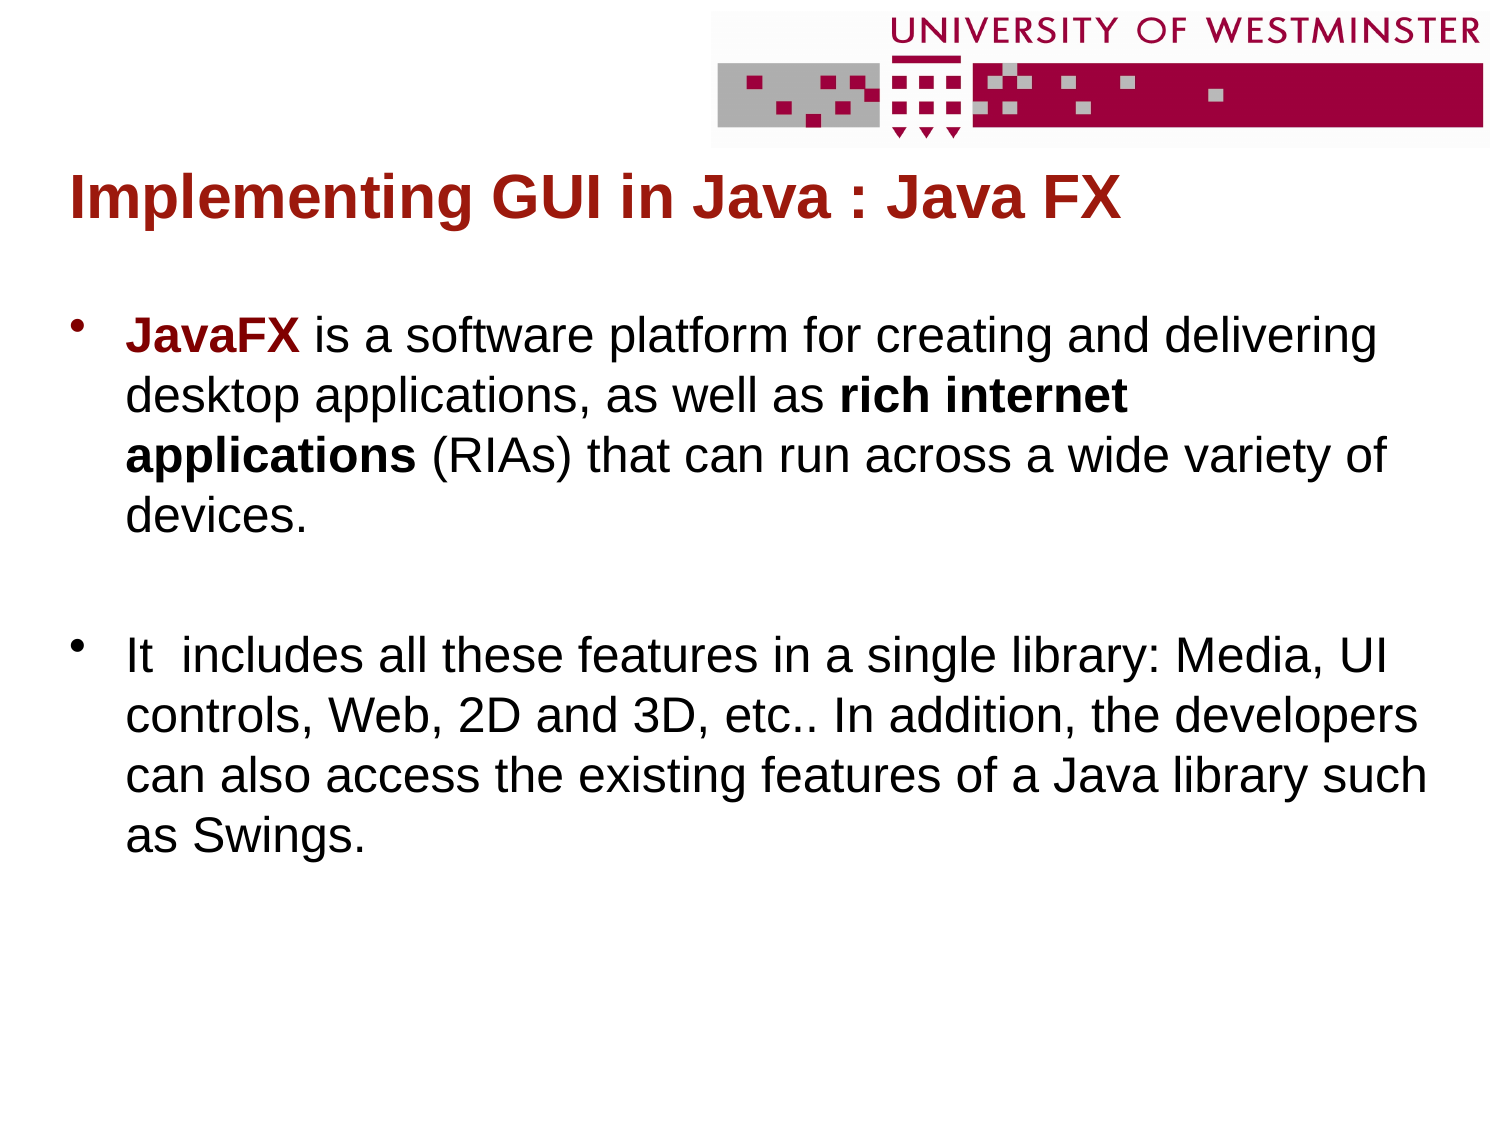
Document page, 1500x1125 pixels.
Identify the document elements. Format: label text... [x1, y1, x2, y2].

picture [711, 11, 1490, 148]
list JavaFX is a software platform for creating and delivering desktop applications, as well as rich internet applications (RIAs) that can run across a wide variety of devices. It includes all these features in a single library: Media, UI controls, Web, 2D and 3D, etc.. In addition, the developers can also access the existing features of a Java library such as Swings. [53, 294, 1448, 1012]
title Implementing GUI in Java : Java FX [53, 148, 1448, 257]
